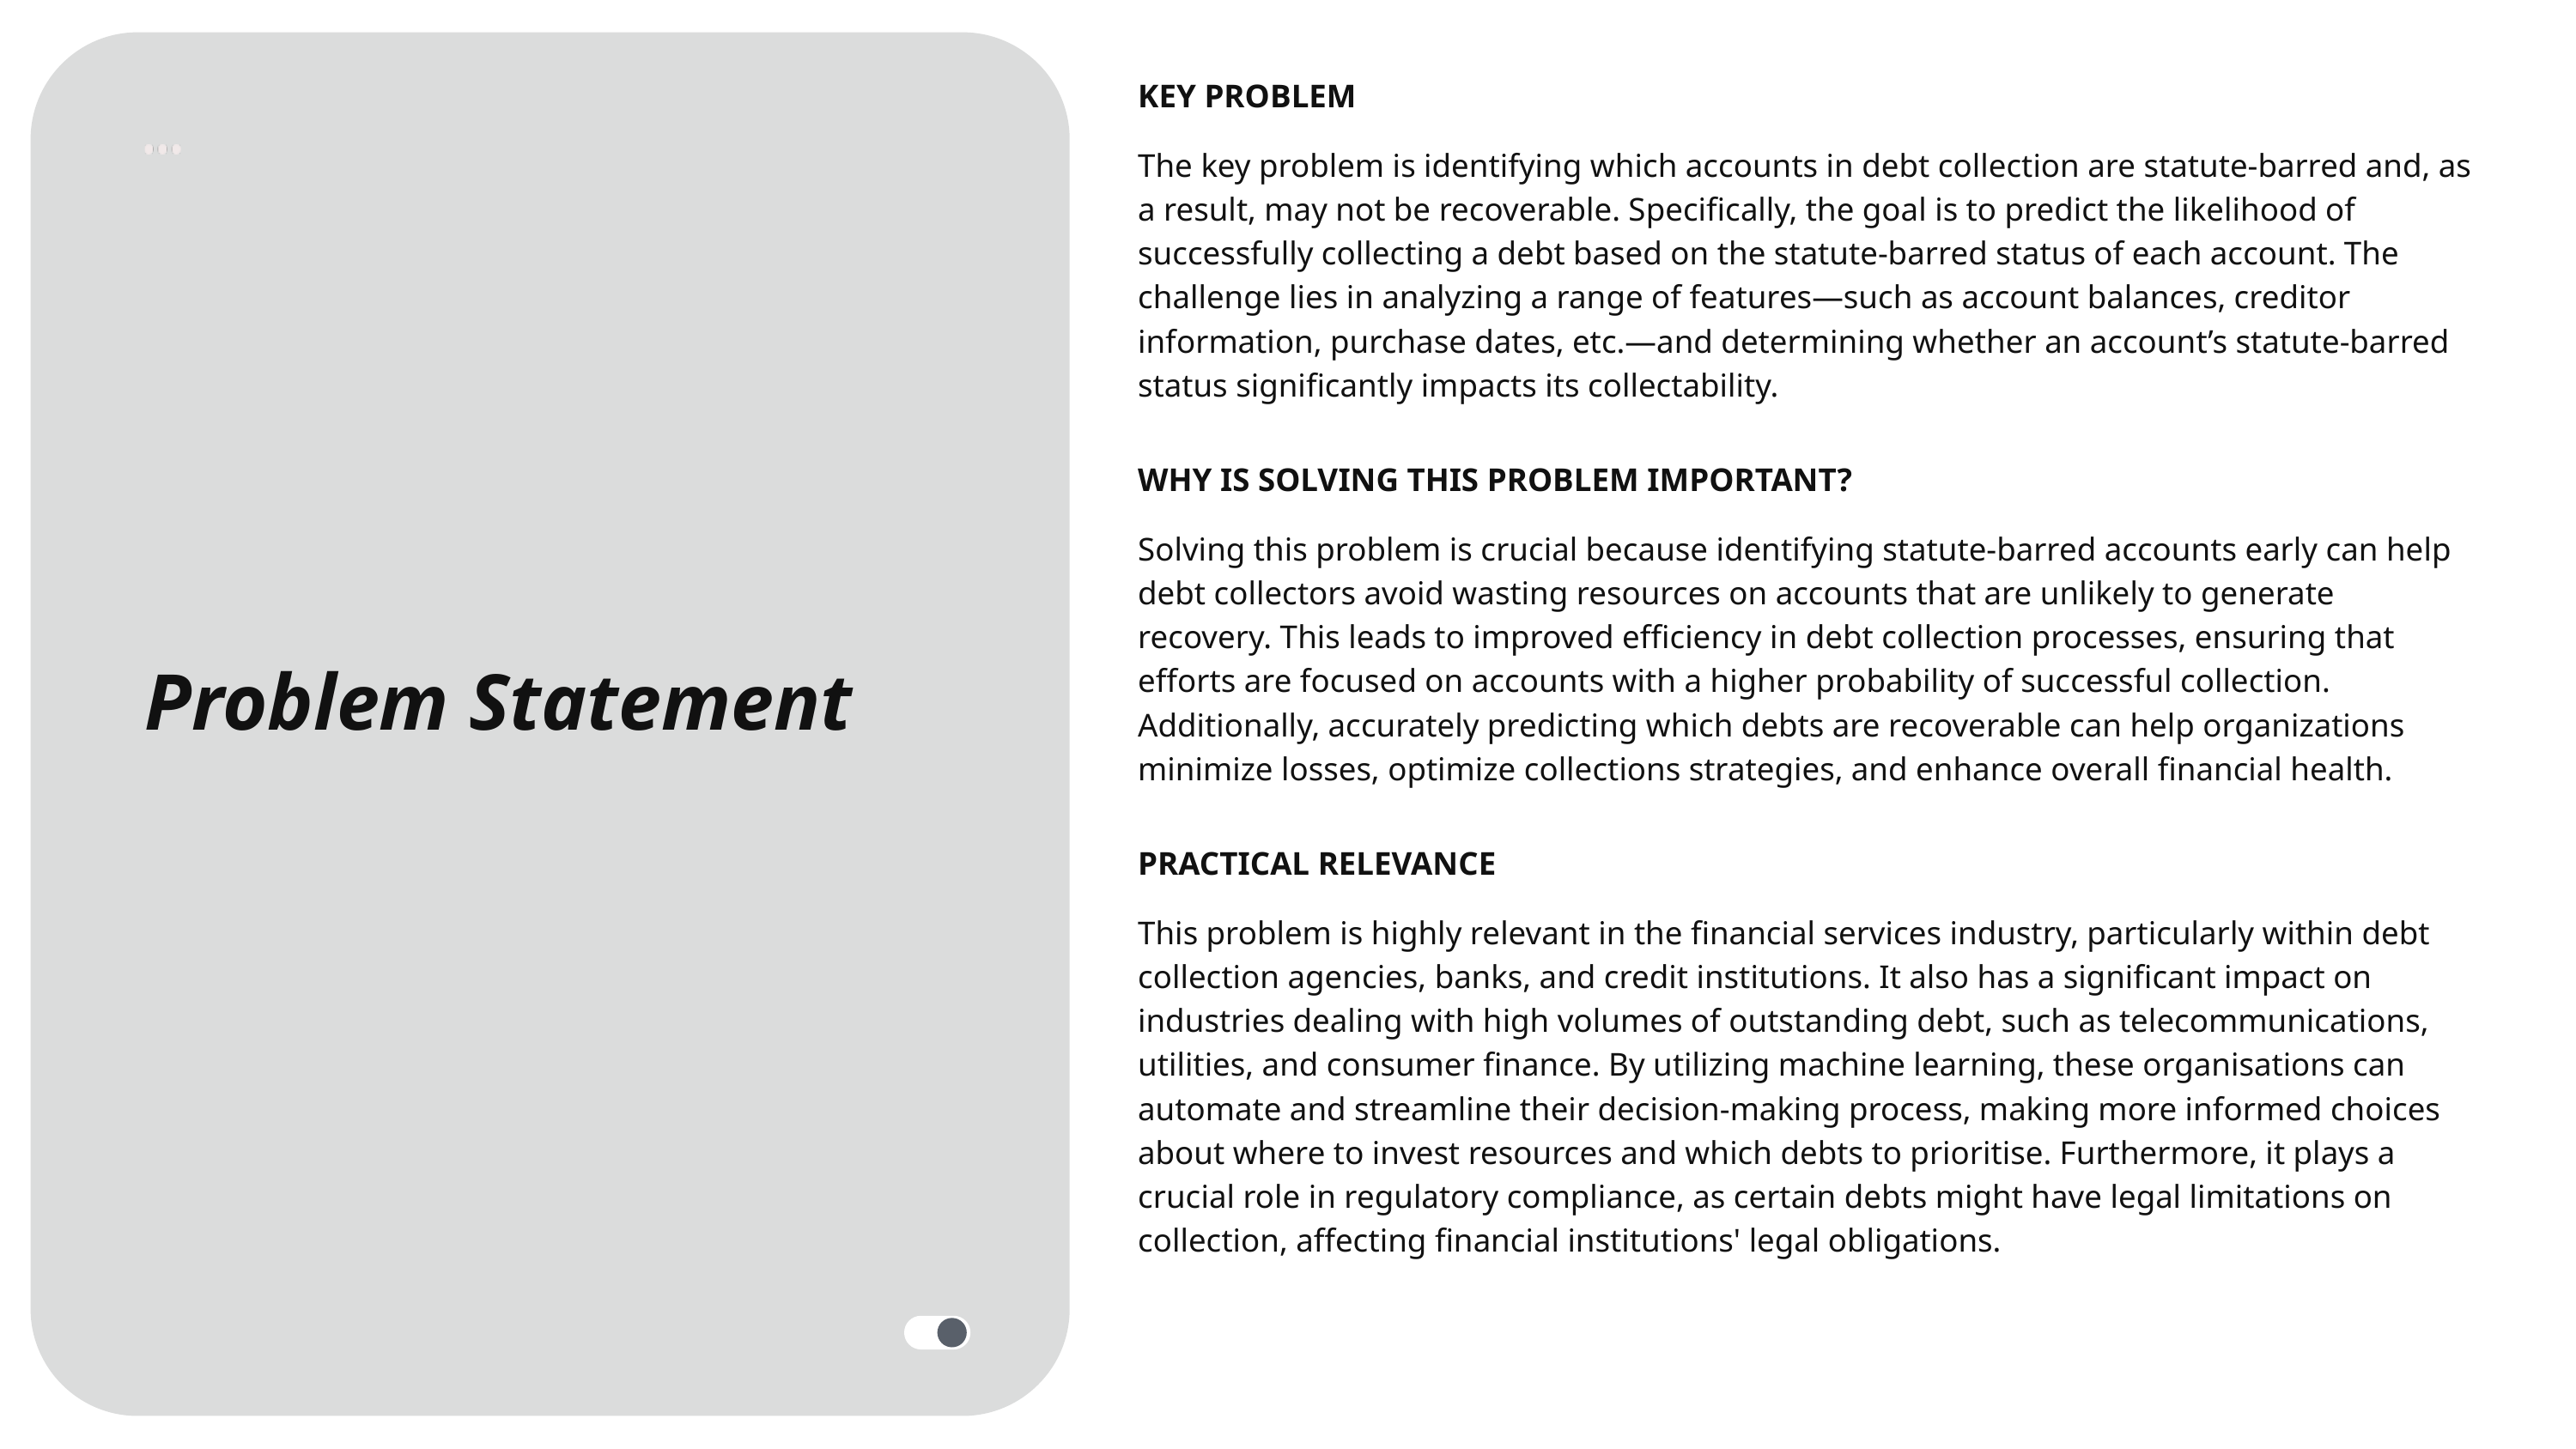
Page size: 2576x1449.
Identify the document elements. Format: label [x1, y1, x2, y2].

text_box [1137, 840, 2455, 1333]
text_box [30, 32, 1070, 1416]
text_box [1137, 72, 2475, 394]
text_box [903, 1315, 971, 1350]
text_box [1137, 456, 2475, 778]
